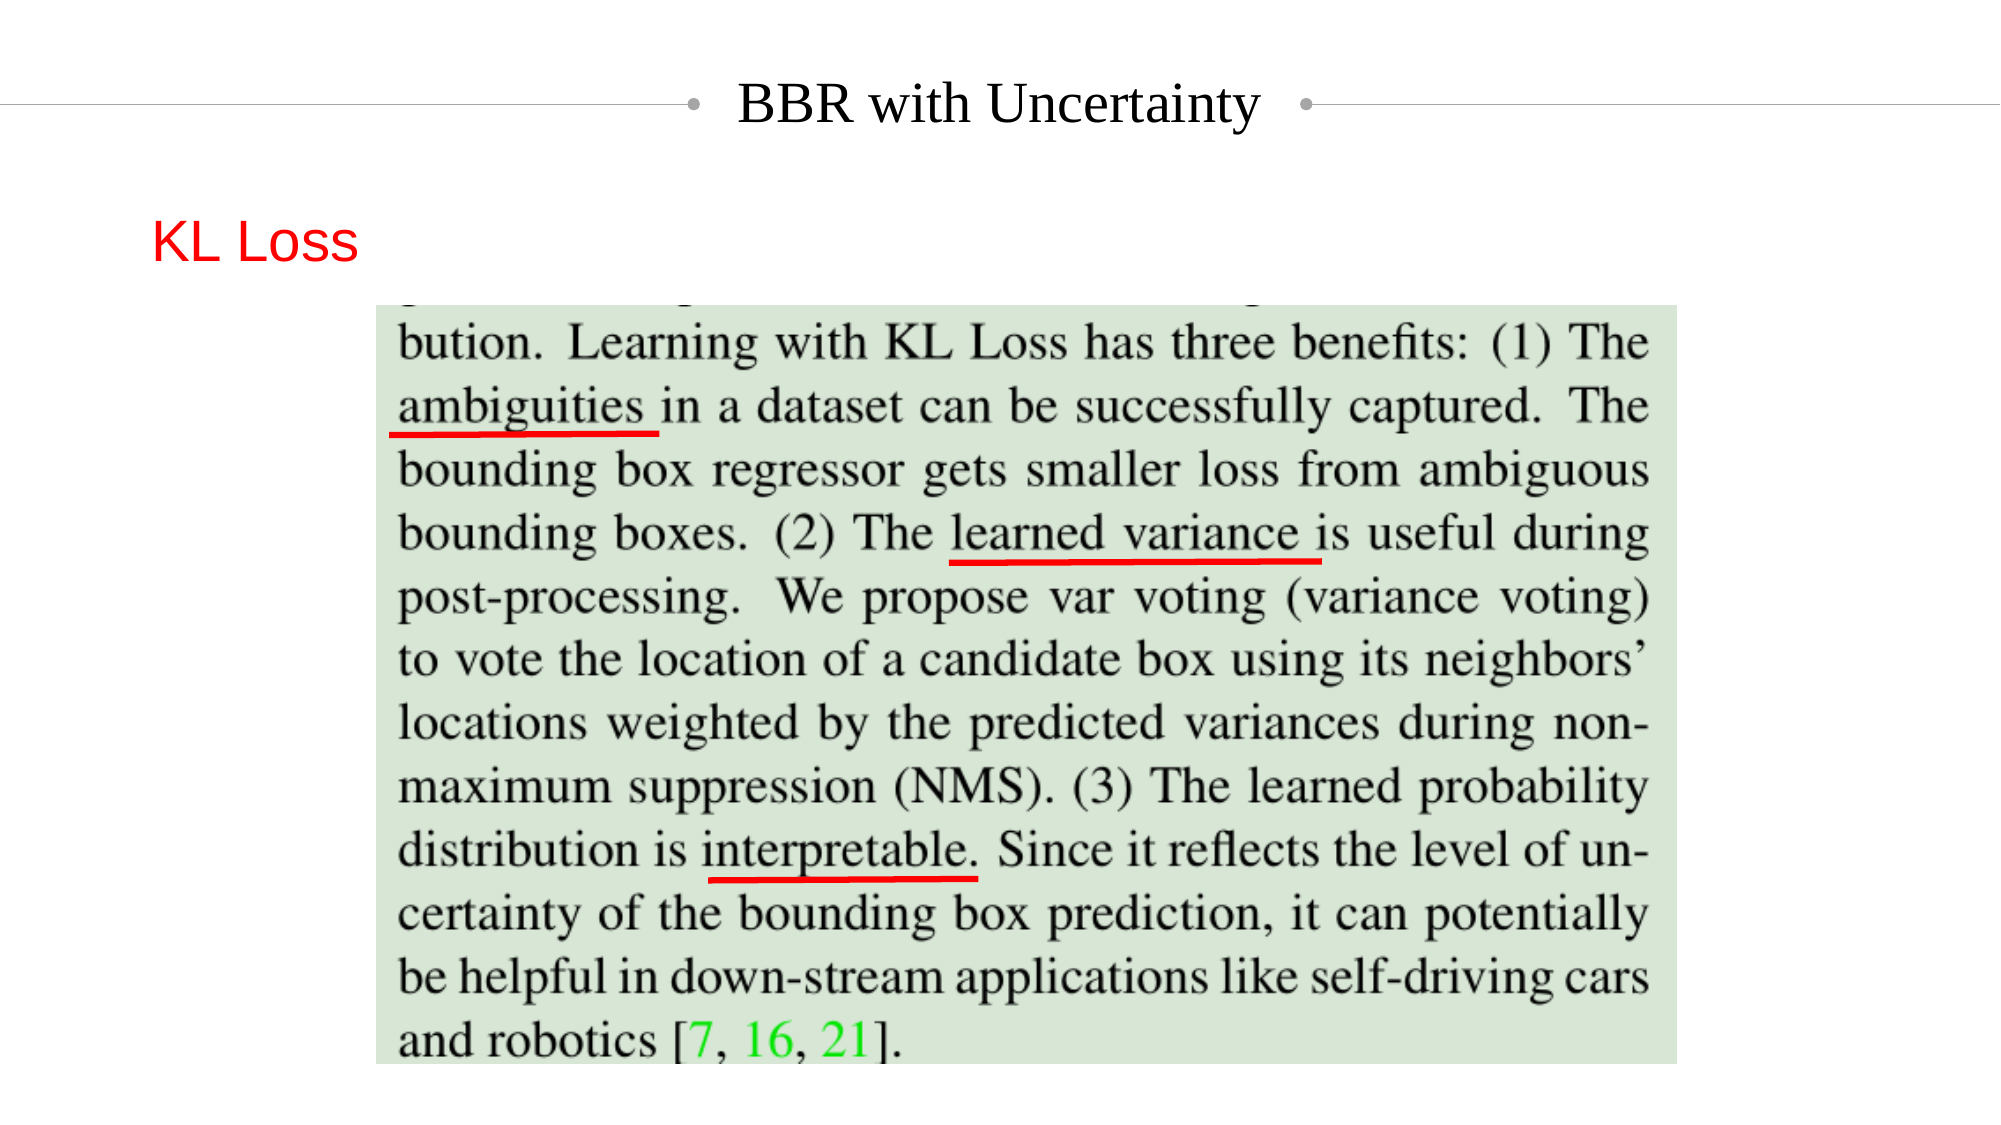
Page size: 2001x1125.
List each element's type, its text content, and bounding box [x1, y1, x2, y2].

text_box KL Loss [136, 195, 375, 281]
picture [376, 305, 1677, 1064]
text_box BBR with Uncertainty [722, 56, 1277, 142]
